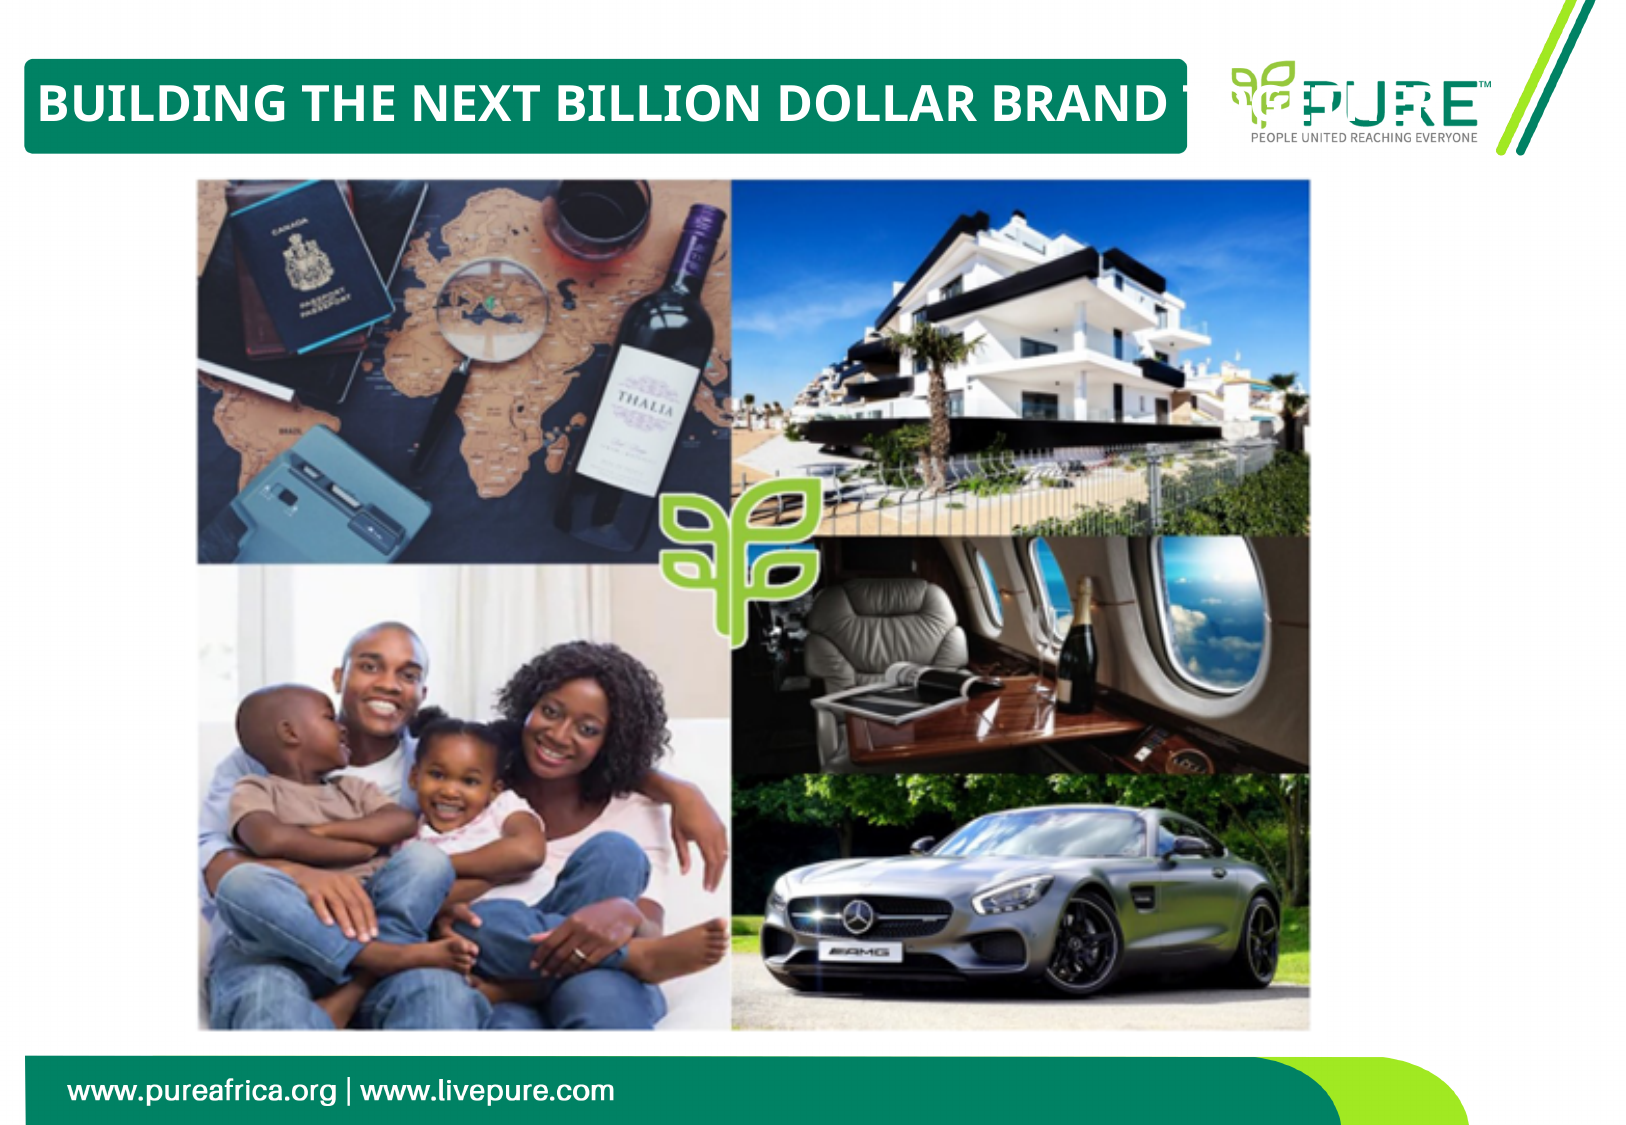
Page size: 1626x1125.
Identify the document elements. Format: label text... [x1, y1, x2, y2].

title BUILDING THE NEXT BILLION DOLLAR BRAND TOGETHER [36, 77, 1475, 133]
picture [0, 0, 1626, 1125]
